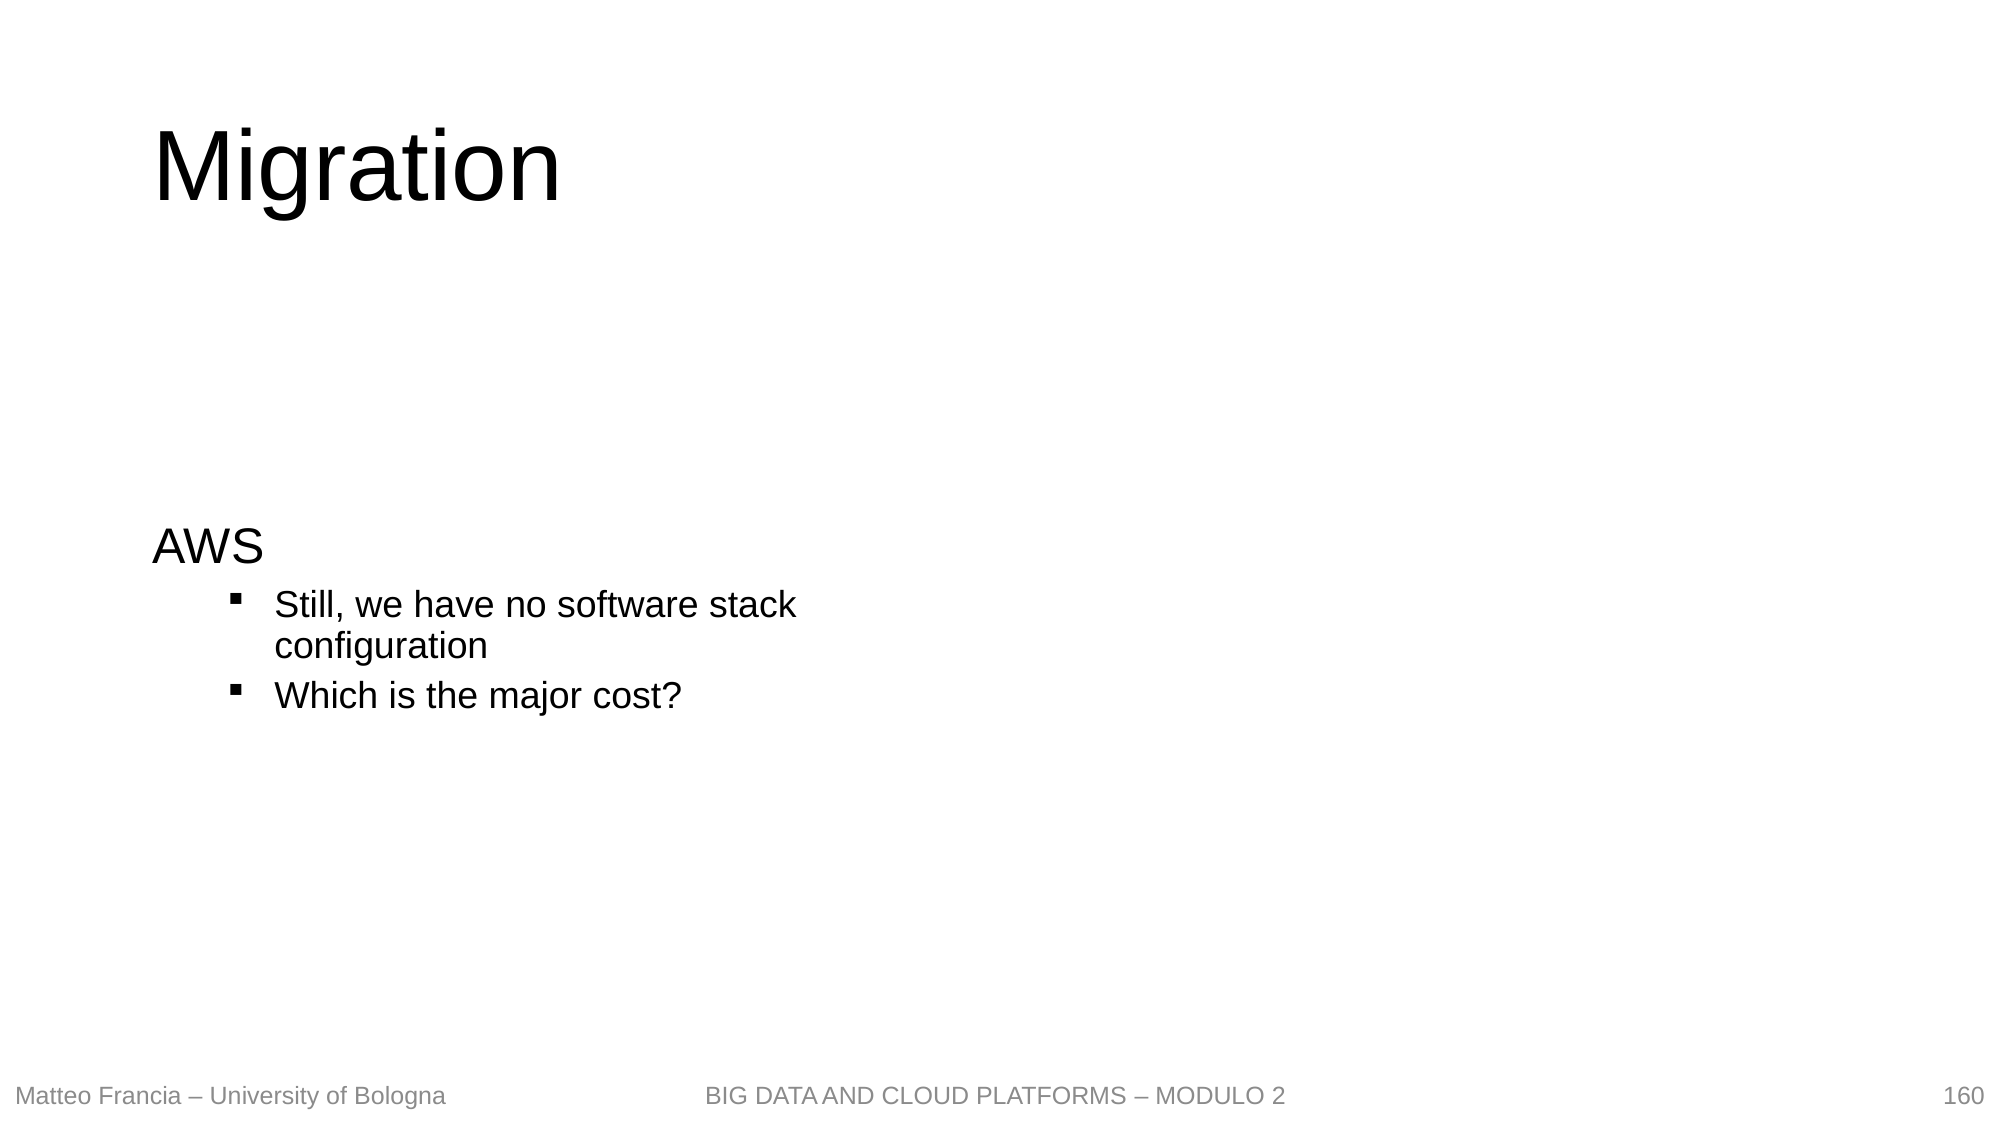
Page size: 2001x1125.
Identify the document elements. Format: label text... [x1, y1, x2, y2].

title Migration [137, 59, 1863, 278]
list AWS Still, we have no software stack configuration Which is the major cost? [137, 299, 988, 1014]
slide_number 160 [1550, 1065, 2000, 1125]
footer Matteo Francia – University of Bologna [0, 1065, 466, 1125]
